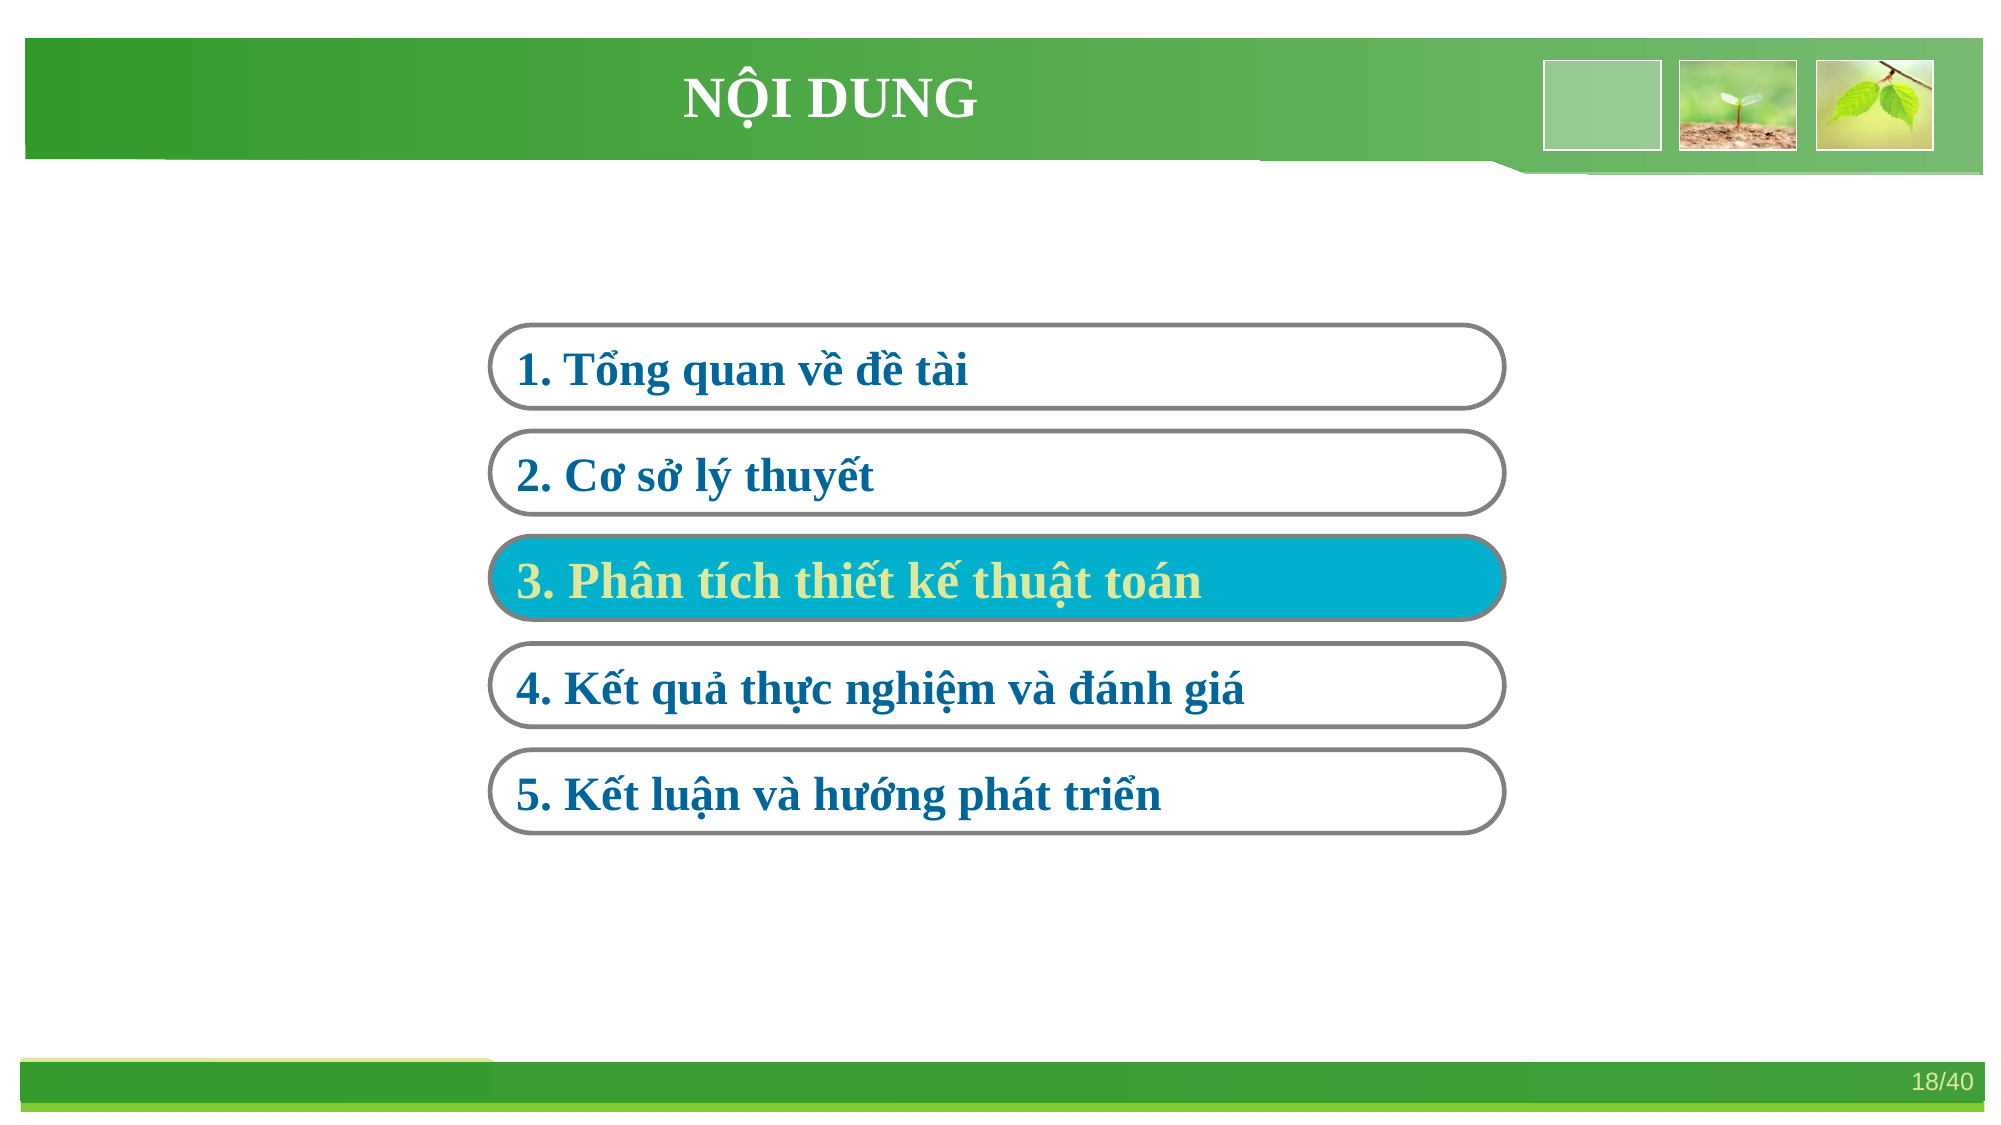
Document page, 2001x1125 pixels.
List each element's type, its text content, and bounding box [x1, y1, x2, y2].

text_box 3. Phân tích thiết kế thuật toán [490, 536, 1505, 620]
text_box NỘI DUNG [274, 37, 1388, 150]
text_box 4. Kết quả thực nghiệm và đánh giá [490, 643, 1505, 727]
picture [1680, 61, 1796, 149]
text_box 1. Tổng quan về đề tài [490, 324, 1505, 409]
text_box 5. Kết luận và hướng phát triển [490, 749, 1505, 834]
text_box 2. Cơ sở lý thuyết [490, 430, 1505, 515]
picture [1817, 61, 1932, 149]
picture [20, 1062, 1985, 1101]
